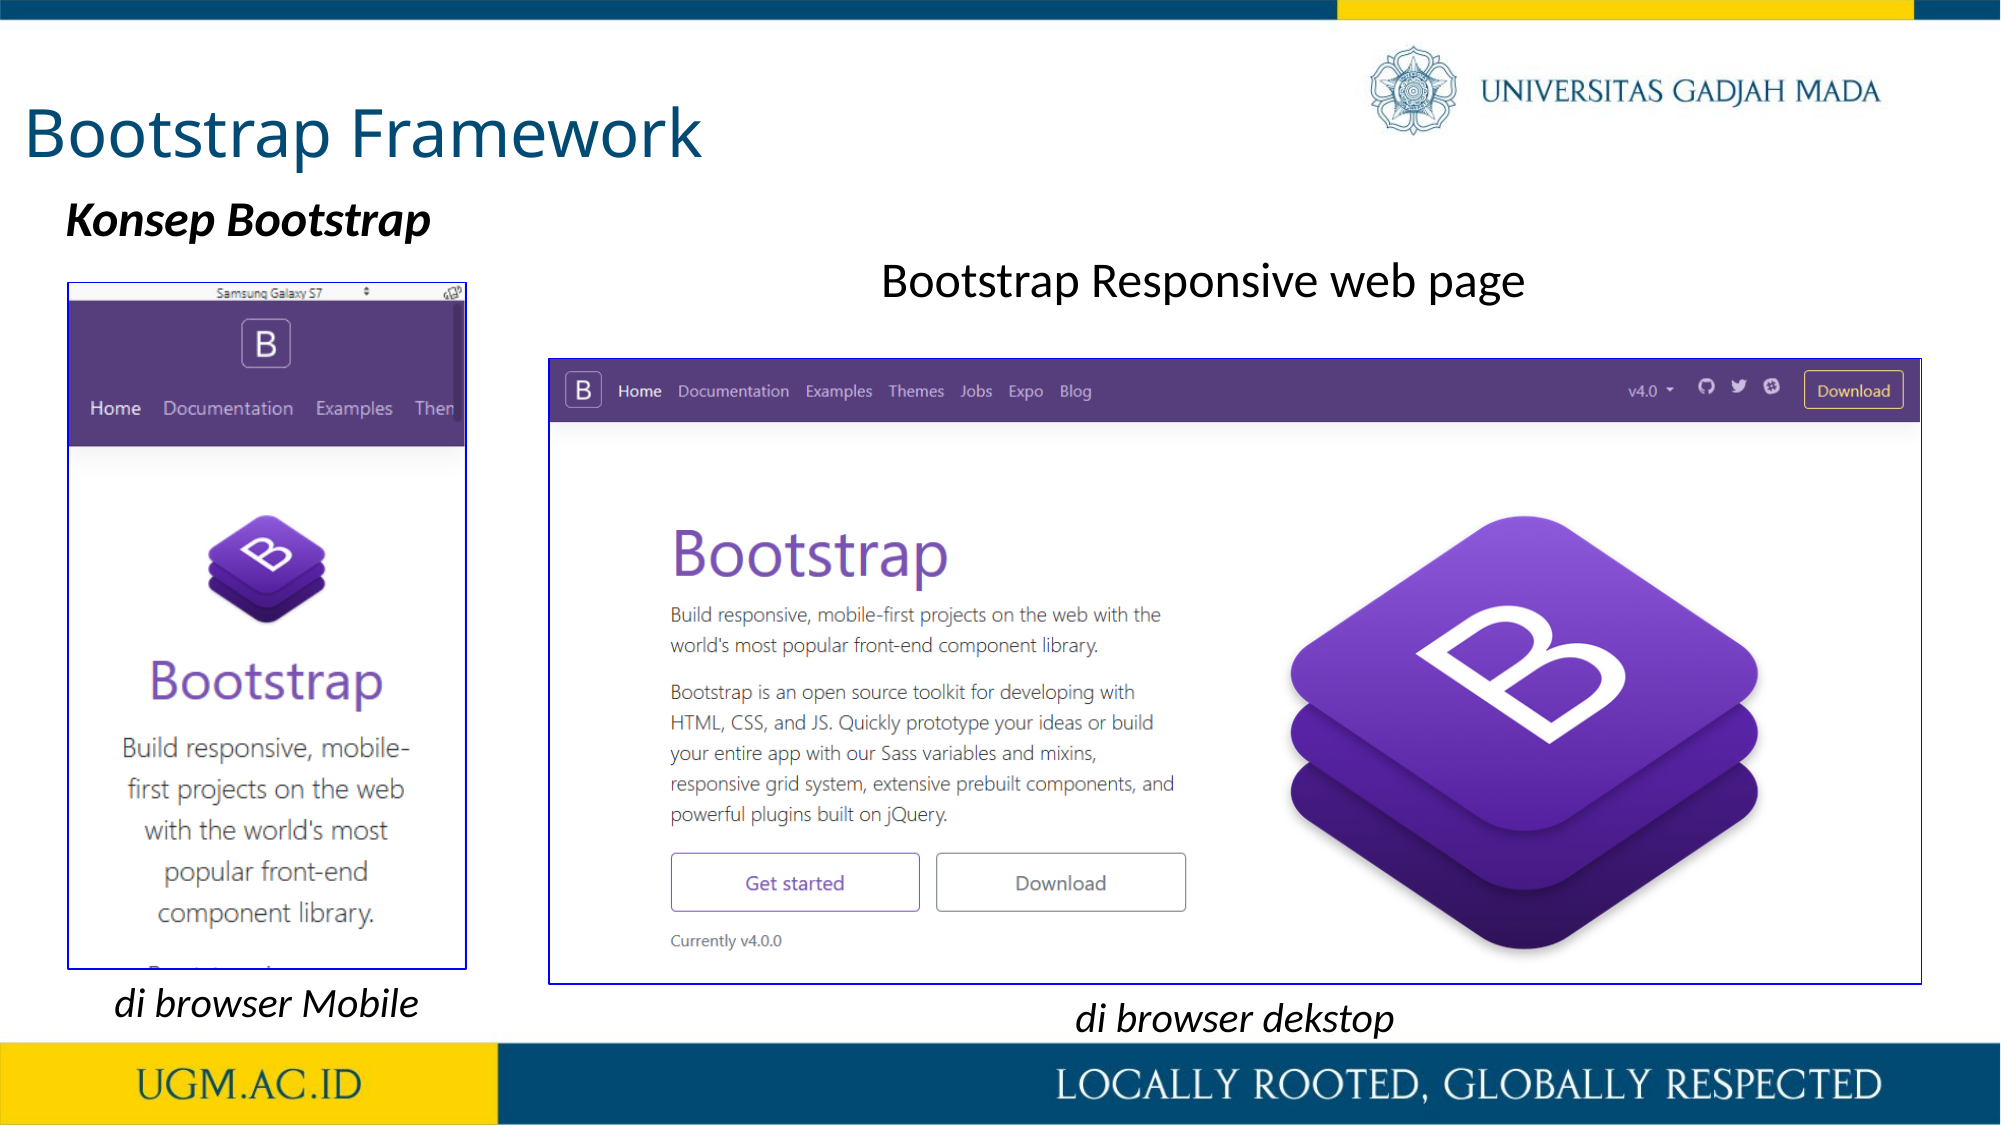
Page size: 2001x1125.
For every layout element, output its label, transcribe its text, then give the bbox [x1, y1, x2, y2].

text_box Konsep Bootstrap [51, 179, 1227, 255]
picture [0, 0, 2001, 1125]
text_box Bootstrap Framework [9, 83, 719, 179]
text_box di browser Mobile [99, 969, 434, 1033]
picture [549, 359, 1921, 984]
text_box di browser dekstop [1060, 984, 1410, 1049]
text_box Bootstrap Responsive web page [866, 240, 1541, 315]
